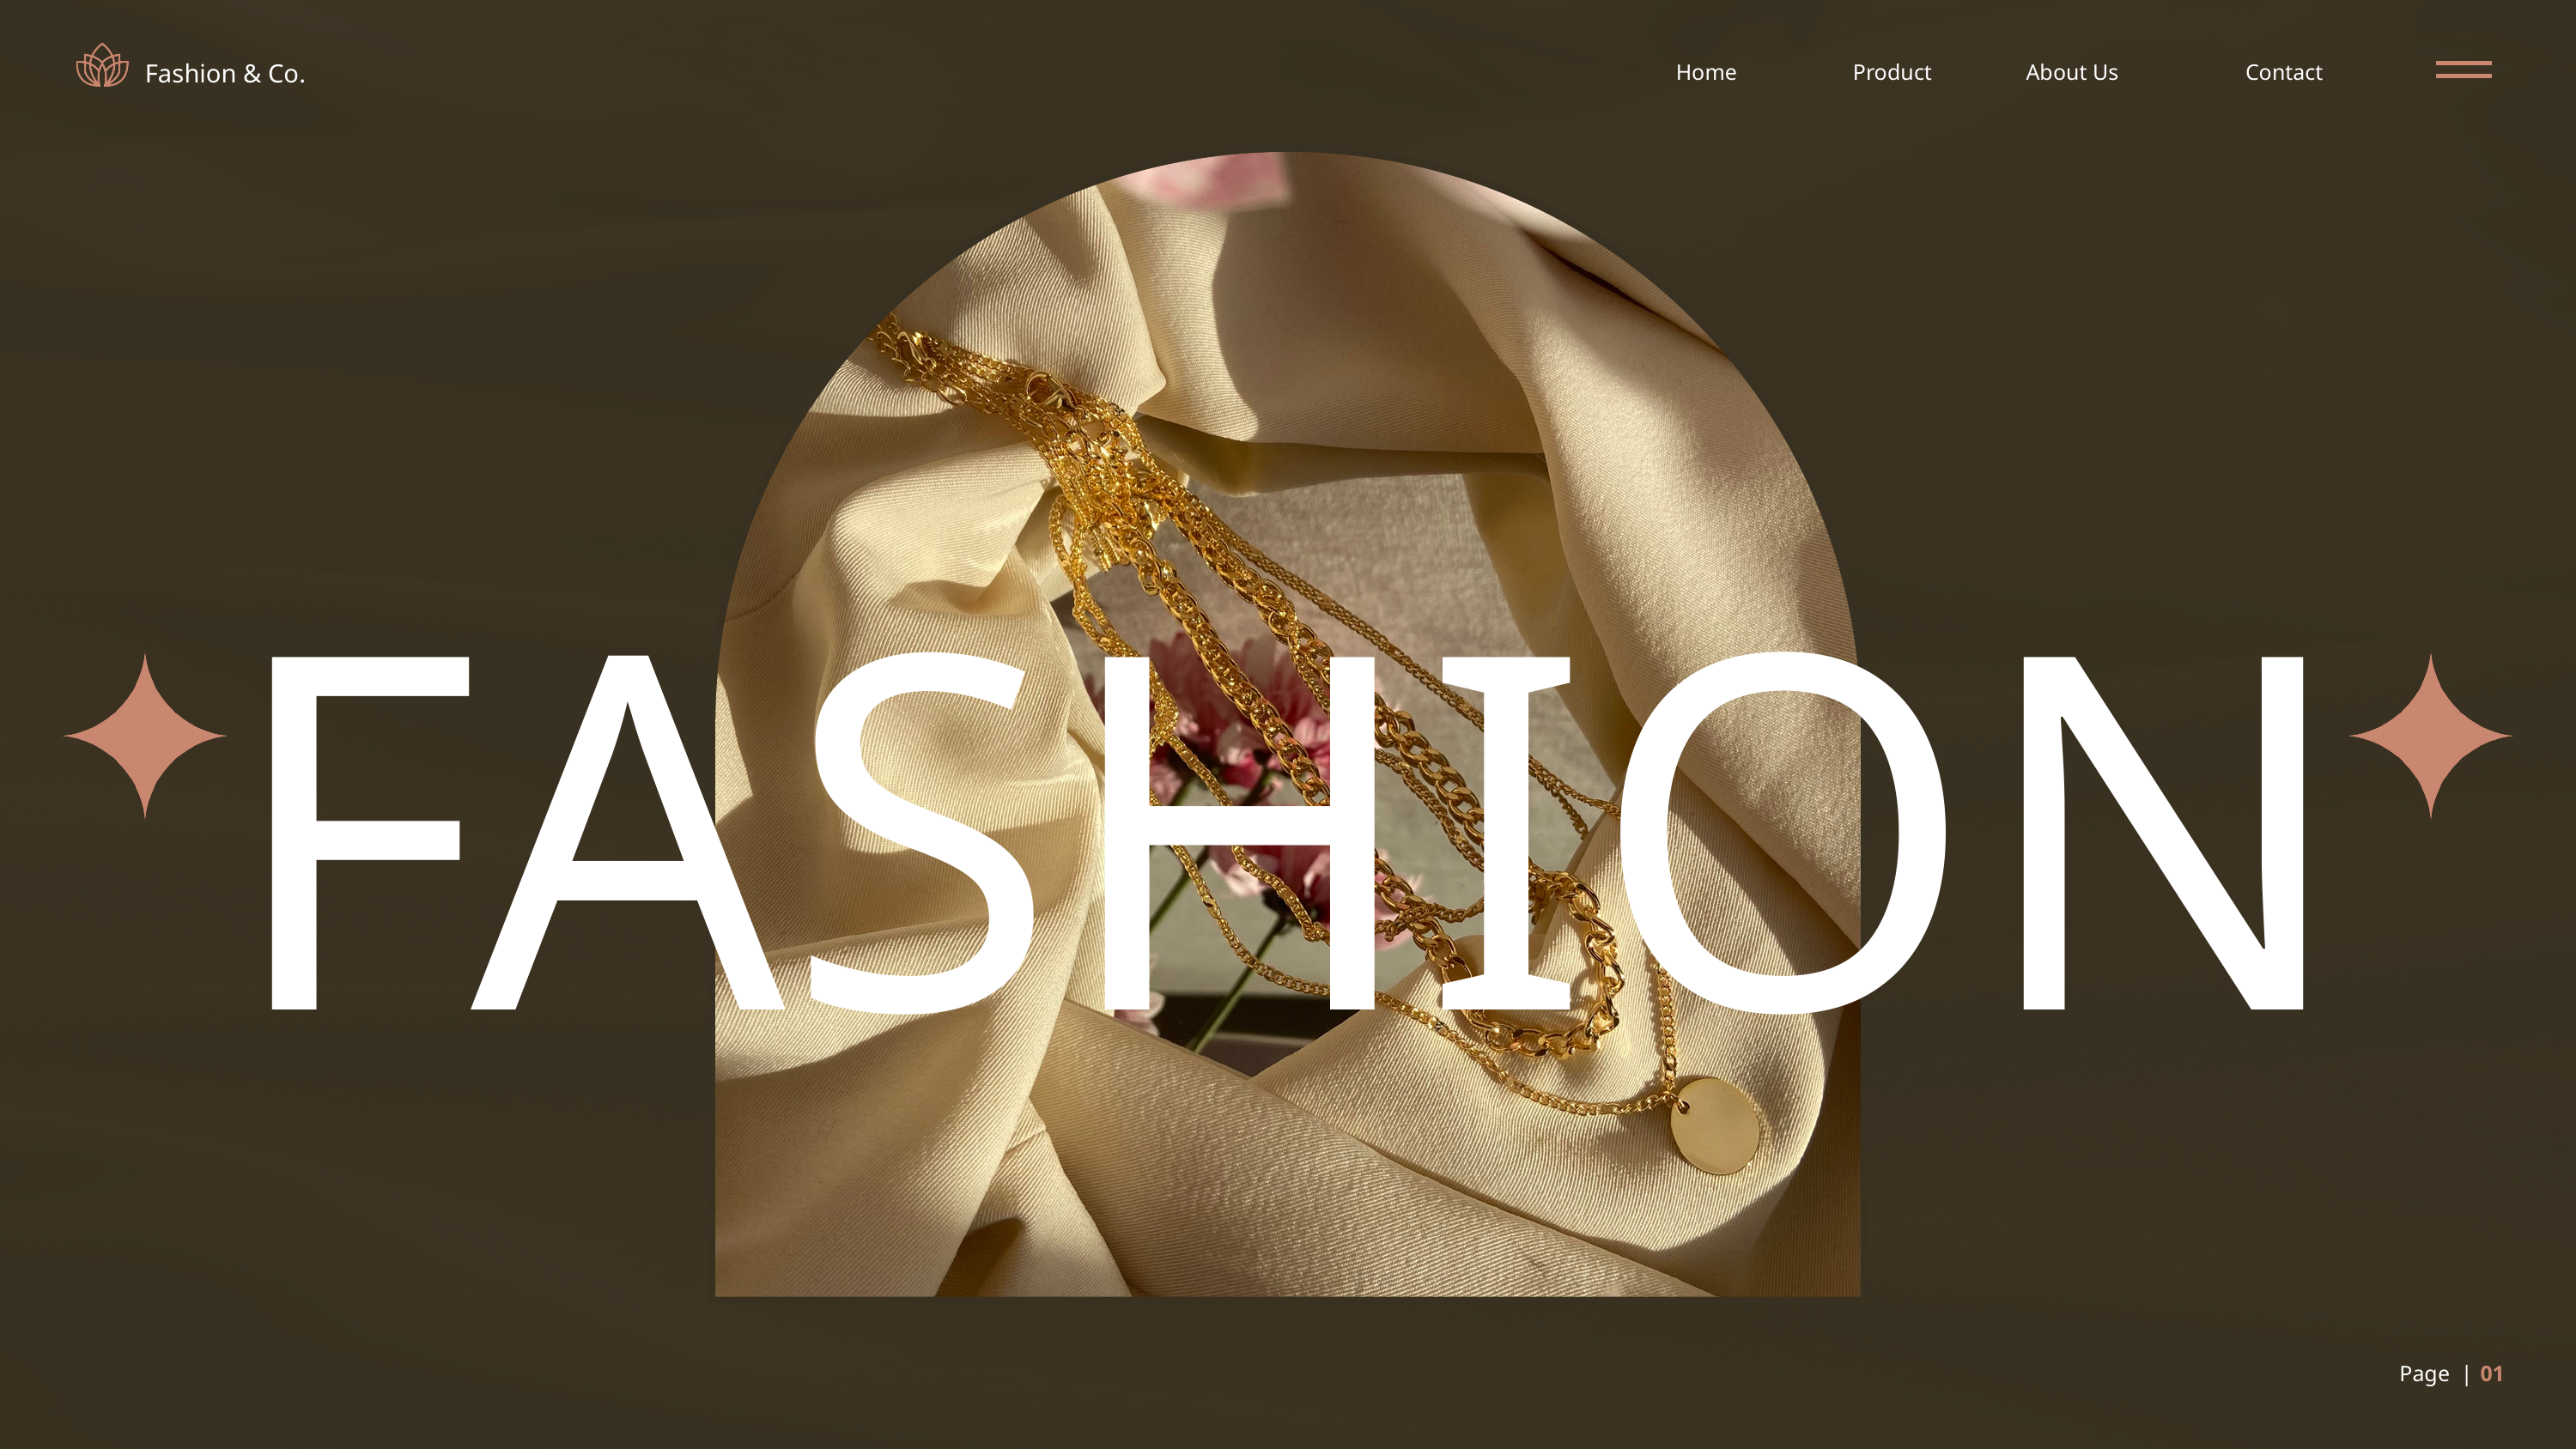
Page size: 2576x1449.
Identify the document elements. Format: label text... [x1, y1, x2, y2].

text_box Page | [2394, 1355, 2473, 1386]
text_box [76, 42, 129, 87]
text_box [2435, 73, 2493, 79]
text_box 01 [2480, 1355, 2524, 1386]
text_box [708, 144, 1868, 1304]
text_box [2345, 650, 2517, 822]
text_box Product [1852, 54, 1957, 85]
text_box FASHION [1870, 417, 2432, 1109]
text_box [0, 0, 2576, 1449]
text_box Fashion & Co. [144, 52, 385, 88]
text_box FASHION [144, 417, 703, 1109]
text_box [58, 650, 231, 822]
text_box Home [1675, 54, 1790, 85]
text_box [2435, 60, 2493, 65]
text_box About Us [2026, 54, 2176, 85]
text_box Contact [2245, 54, 2384, 85]
